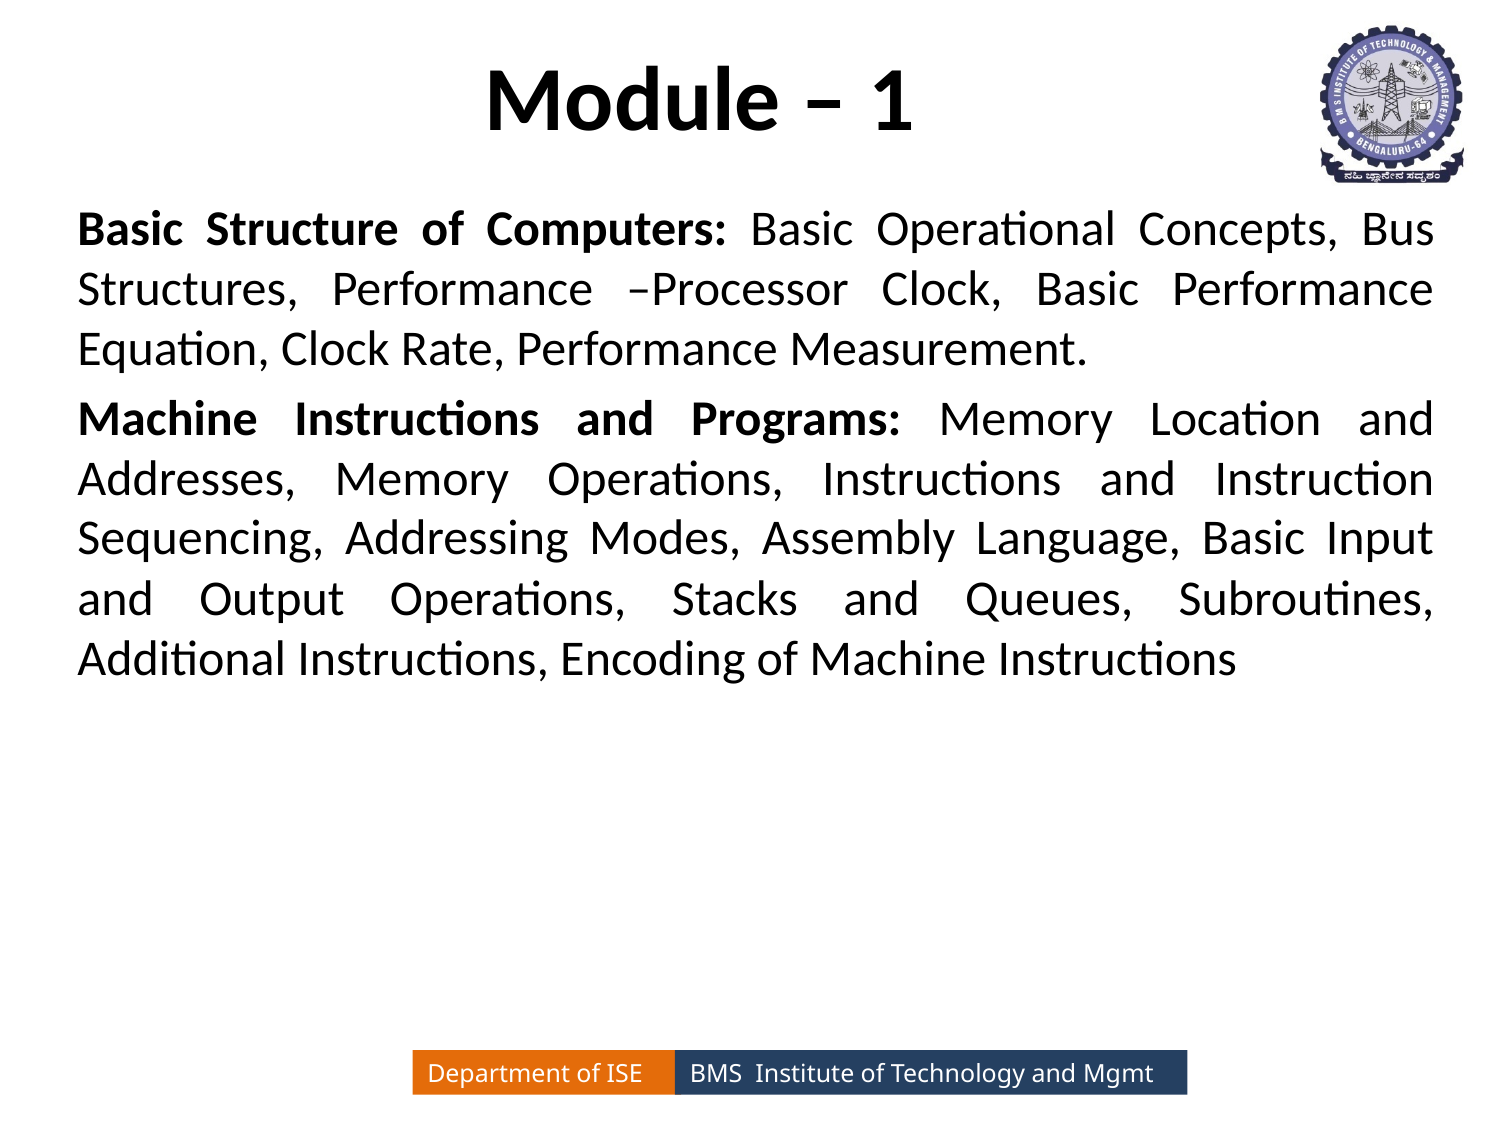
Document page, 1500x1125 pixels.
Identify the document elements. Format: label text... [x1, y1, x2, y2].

picture [1287, 0, 1500, 213]
title Module – 1 [112, 49, 1288, 138]
subtitle Basic Structure of Computers: Basic Operational Concepts, Bus Structures, Performance –Processor Clock, Basic Performance Equation, Clock Rate, Performance Measurement. Machine Instructions and Programs: Memory Location and Addresses, Memory Operations, Instructions and Instruction Sequencing, Addressing Modes, Assembly Language, Basic Input and Output Operations, Stacks and Queues, Subroutines, Additional Instructions, Encoding of Machine Instructions [62, 187, 1451, 1038]
